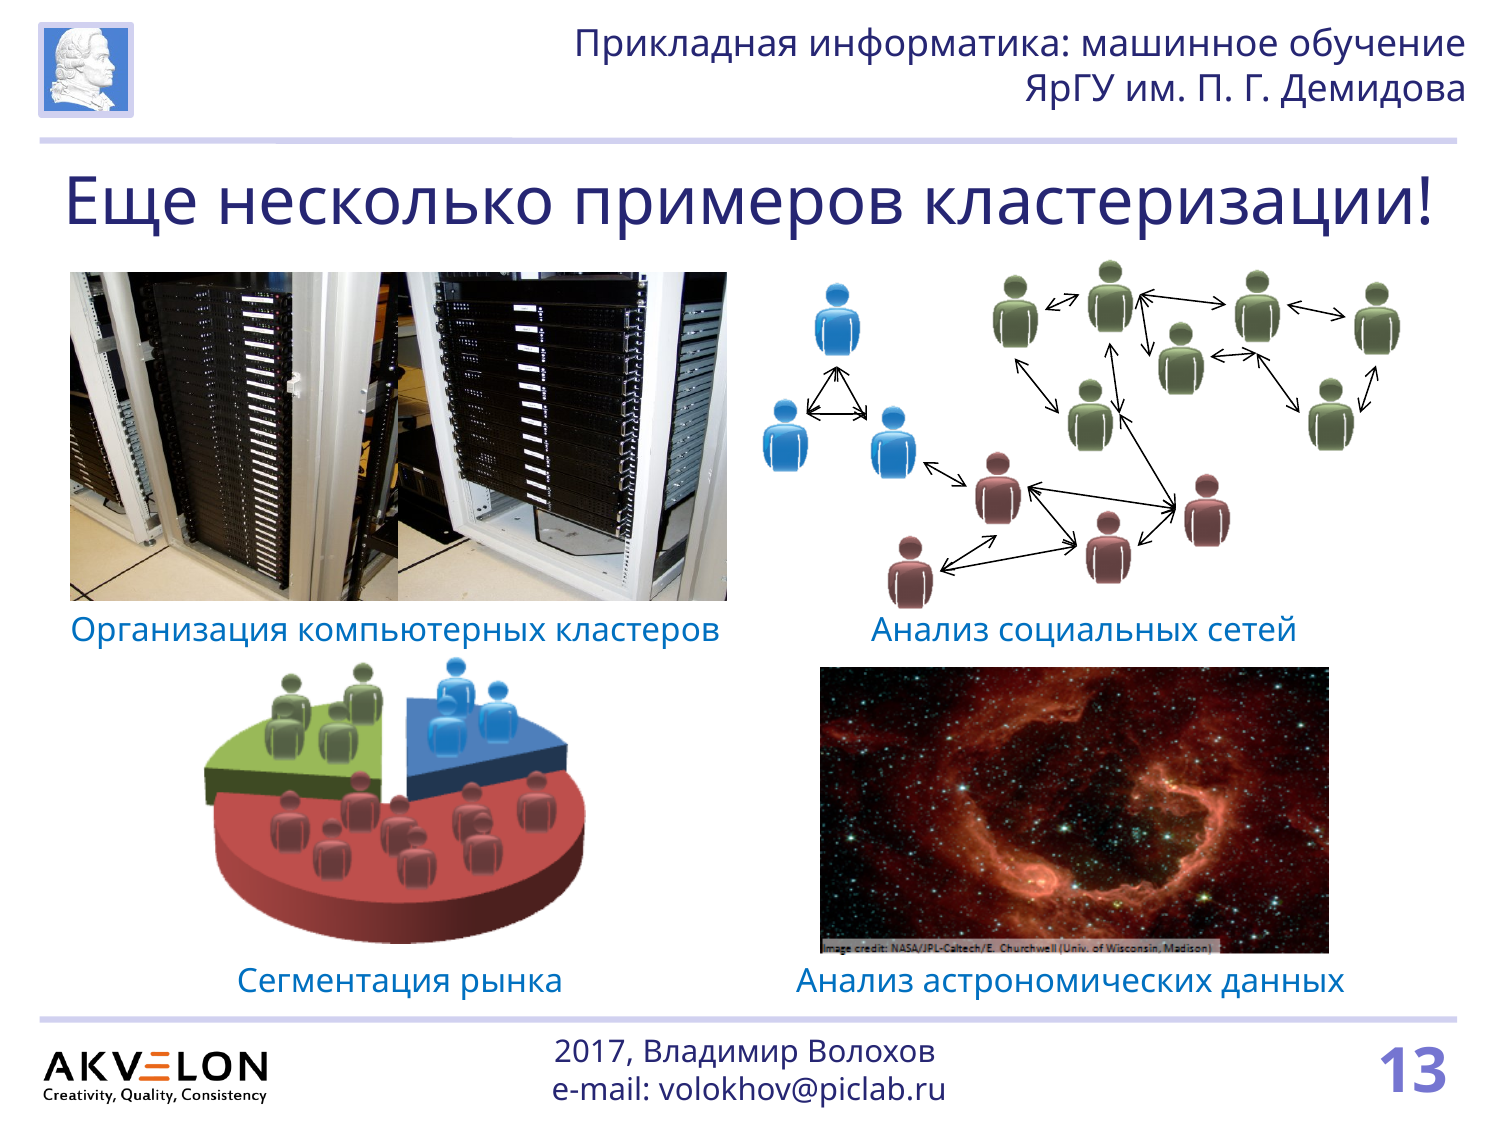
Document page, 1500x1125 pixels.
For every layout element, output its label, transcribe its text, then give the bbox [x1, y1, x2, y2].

picture [39, 23, 131, 117]
footer 2017, Владимир Волохов e-mail: volokhov@piclab.ru [526, 1031, 973, 1107]
picture [203, 655, 586, 944]
picture [69, 272, 727, 601]
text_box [754, 245, 1407, 620]
text_box Анализ астрономических данных [753, 952, 1388, 1007]
text_box Прикладная информатика: машинное обучение ЯрГУ им. П. Г. Демидова [559, 11, 1482, 116]
text_box Организация компьютерных кластеров [53, 600, 739, 656]
text_box 13 [1362, 1022, 1464, 1113]
text_box Еще несколько примеров кластеризации! [0, 150, 1500, 245]
text_box Анализ социальных сетей [820, 627, 1349, 656]
picture [40, 1047, 268, 1107]
text_box Сегментация рынка [179, 952, 621, 1007]
picture [820, 667, 1329, 956]
